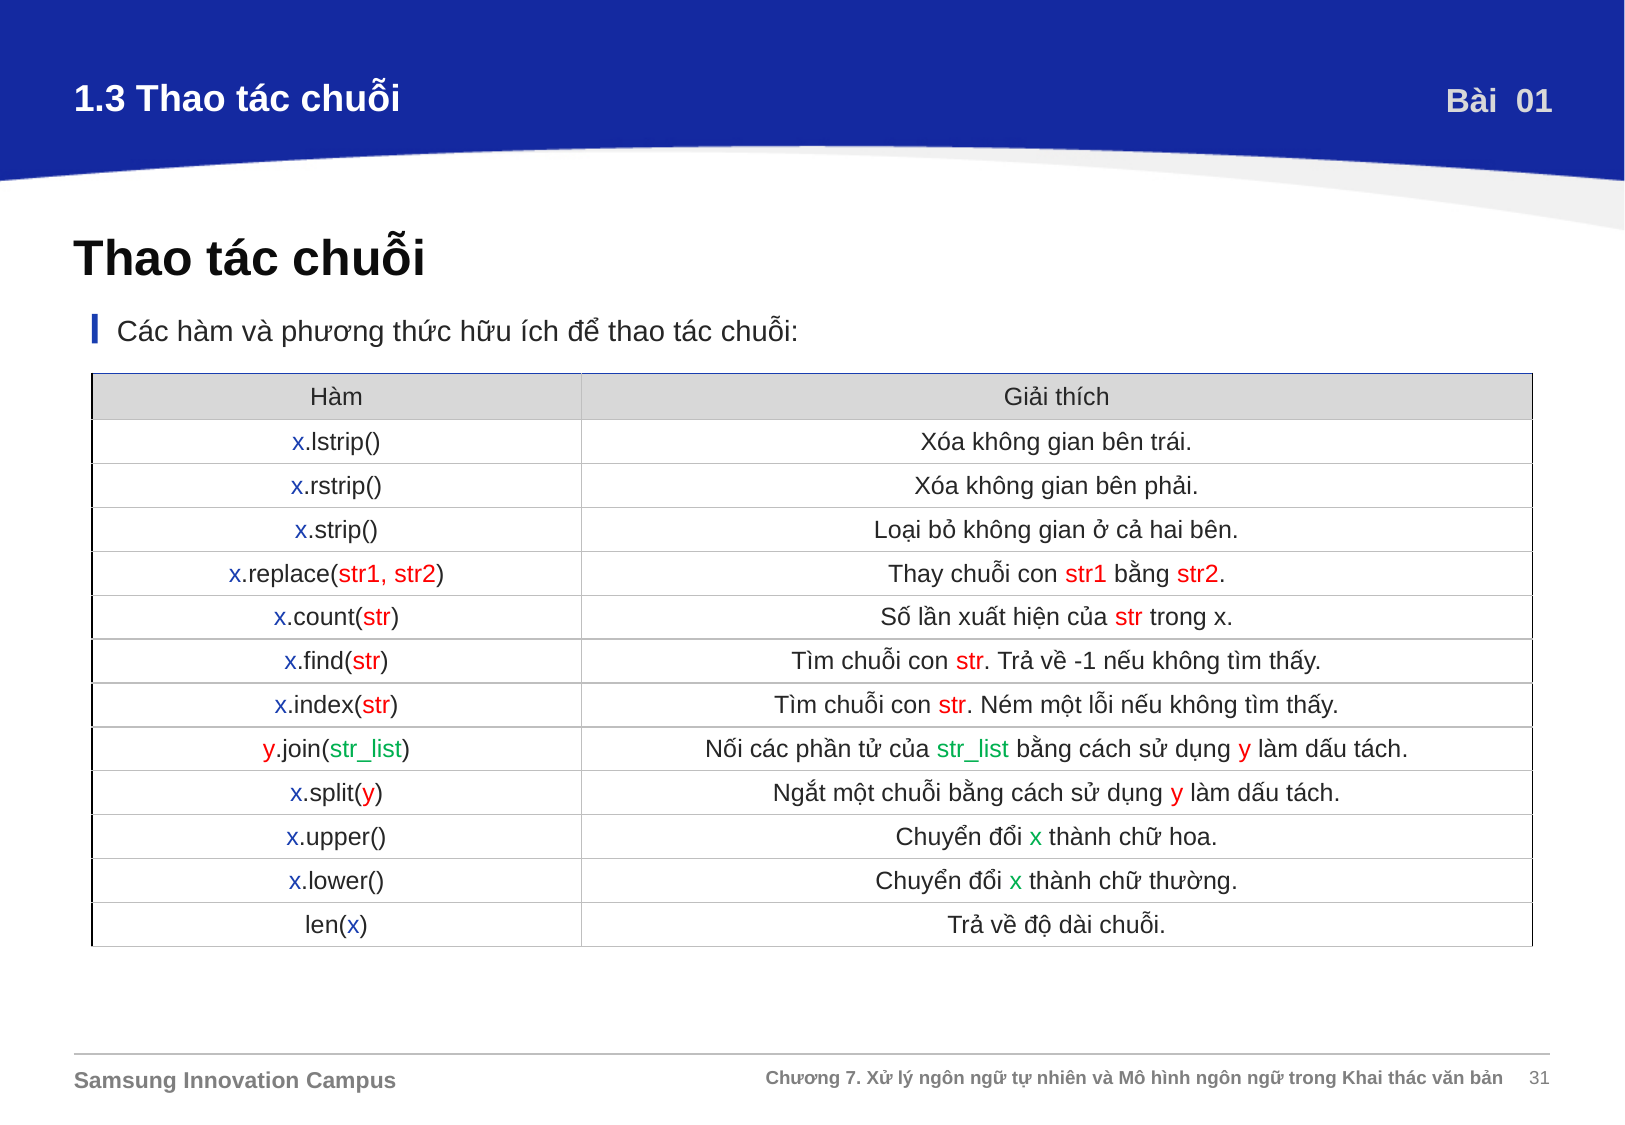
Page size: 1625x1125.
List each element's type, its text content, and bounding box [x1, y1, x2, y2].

table_cell Xóa không gian bên trái. [582, 420, 1532, 463]
table_cell Ngắt một chuỗi bằng cách sử dụng y làm dấu tách. [582, 771, 1532, 814]
table_cell x.find(str) [93, 640, 581, 682]
table_cell Trả về độ dài chuỗi. [582, 903, 1532, 946]
table_cell Nối các phần tử của str_list bằng cách sử dụng y làm dấu tách. [582, 728, 1532, 770]
table_cell x.upper() [93, 815, 581, 858]
table_cell len(x) [93, 903, 581, 946]
table_cell x.count(str) [93, 596, 581, 638]
text_box Thao tác chuỗi [73, 225, 1551, 286]
table_cell x.split(y) [93, 771, 581, 814]
table_cell Số lần xuất hiện của str trong x. [582, 596, 1532, 638]
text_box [91, 311, 1533, 348]
table_cell x.lower() [93, 859, 581, 902]
table_cell x.strip() [93, 508, 581, 551]
table_cell Loại bỏ không gian ở cả hai bên. [582, 508, 1532, 551]
table_cell Thay chuỗi con str1 bằng str2. [582, 552, 1532, 595]
table_cell x.replace(str1, str2) [93, 552, 581, 595]
table_header Hàm [93, 374, 581, 419]
table_cell Tìm chuỗi con str. Ném một lỗi nếu không tìm thấy. [582, 684, 1532, 726]
picture [0, 0, 1625, 1125]
table_cell Chuyển đổi x thành chữ thường. [582, 859, 1532, 902]
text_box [73, 73, 1554, 120]
table_cell x.lstrip() [93, 420, 581, 463]
table_cell Xóa không gian bên phải. [582, 464, 1532, 507]
table_cell Chuyển đổi x thành chữ hoa. [582, 815, 1532, 858]
table_cell Tìm chuỗi con str. Trả về -1 nếu không tìm thấy. [582, 640, 1532, 682]
table_cell y.join(str_list) [93, 728, 581, 770]
table_cell x.rstrip() [93, 464, 581, 507]
table_header Giải thích [582, 374, 1532, 419]
table_cell x.index(str) [93, 684, 581, 726]
